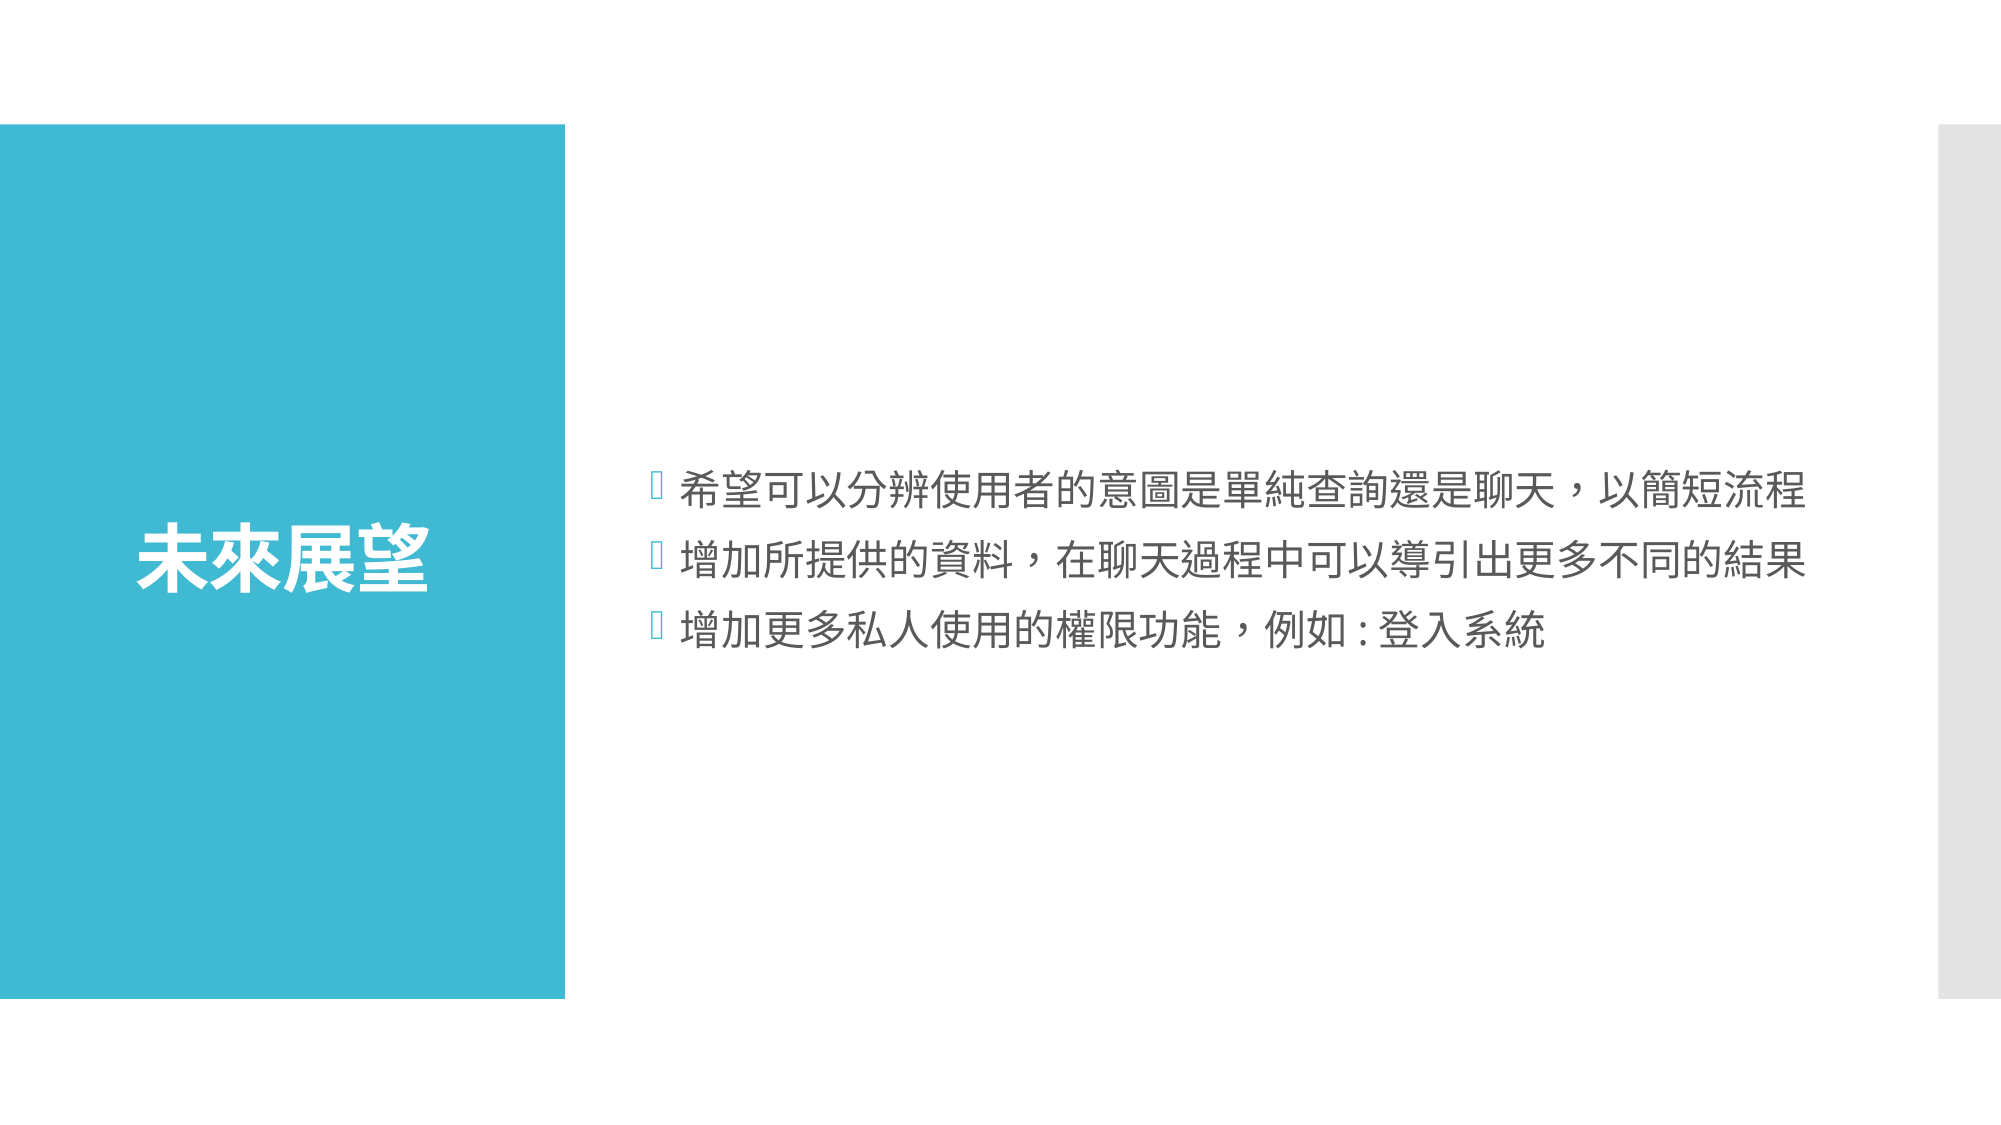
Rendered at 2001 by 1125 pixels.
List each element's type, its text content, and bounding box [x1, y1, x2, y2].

title 未來展望 [41, 184, 525, 940]
list 希望可以分辨使用者的意圖是單純查詢還是聊天，以簡短流程 增加所提供的資料，在聊天過程中可以導引出更多不同的結果 增加更多私人使用的權限功能，例如:登入系統 [634, 141, 1835, 982]
